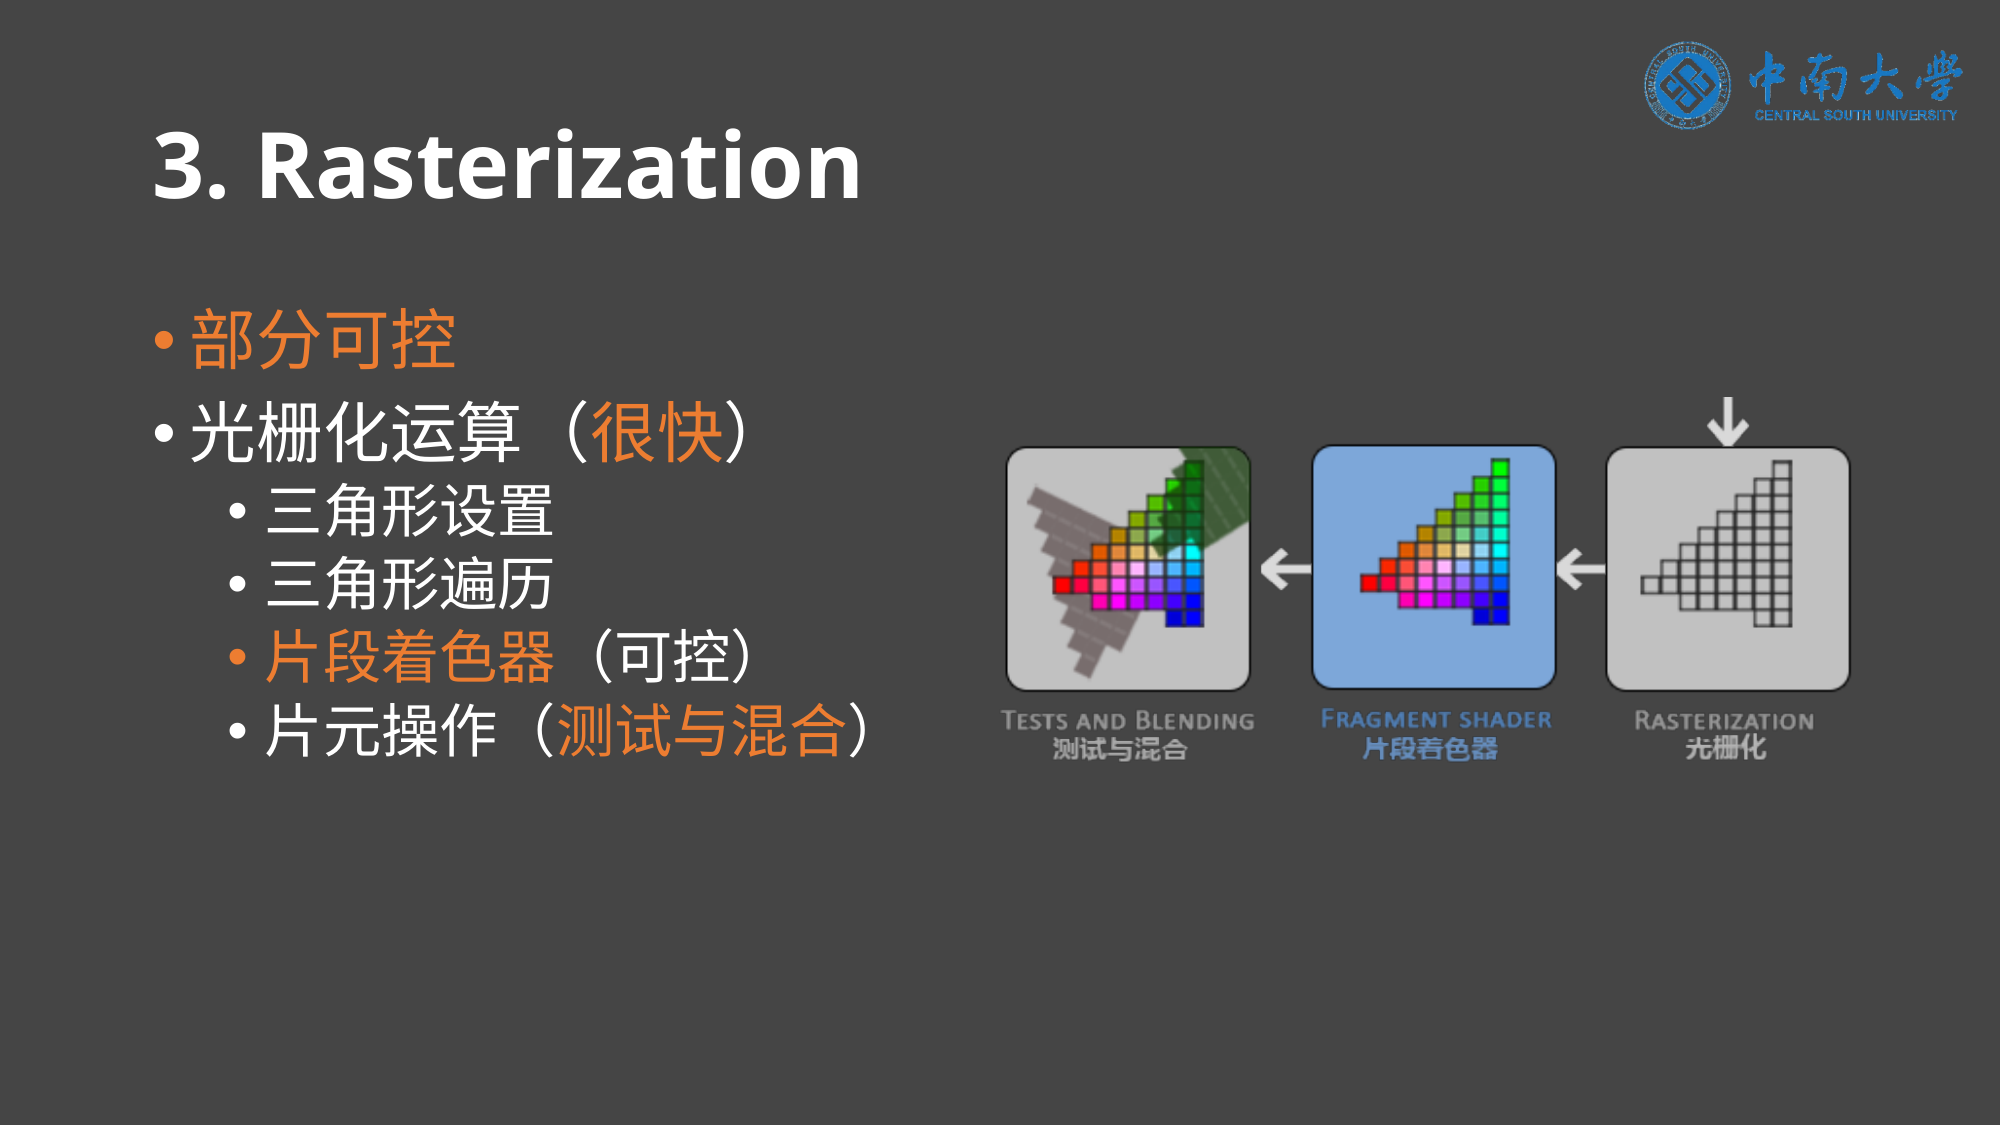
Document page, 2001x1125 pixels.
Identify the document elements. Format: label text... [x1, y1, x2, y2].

title 3. Rasterization [137, 59, 1863, 278]
picture [1632, 34, 1977, 136]
list 部分可控 光栅化运算（很快） 三角形设置 三角形遍历 片段着色器（可控） 片元操作（测试与混合） [137, 299, 1863, 1014]
picture [950, 397, 1898, 780]
